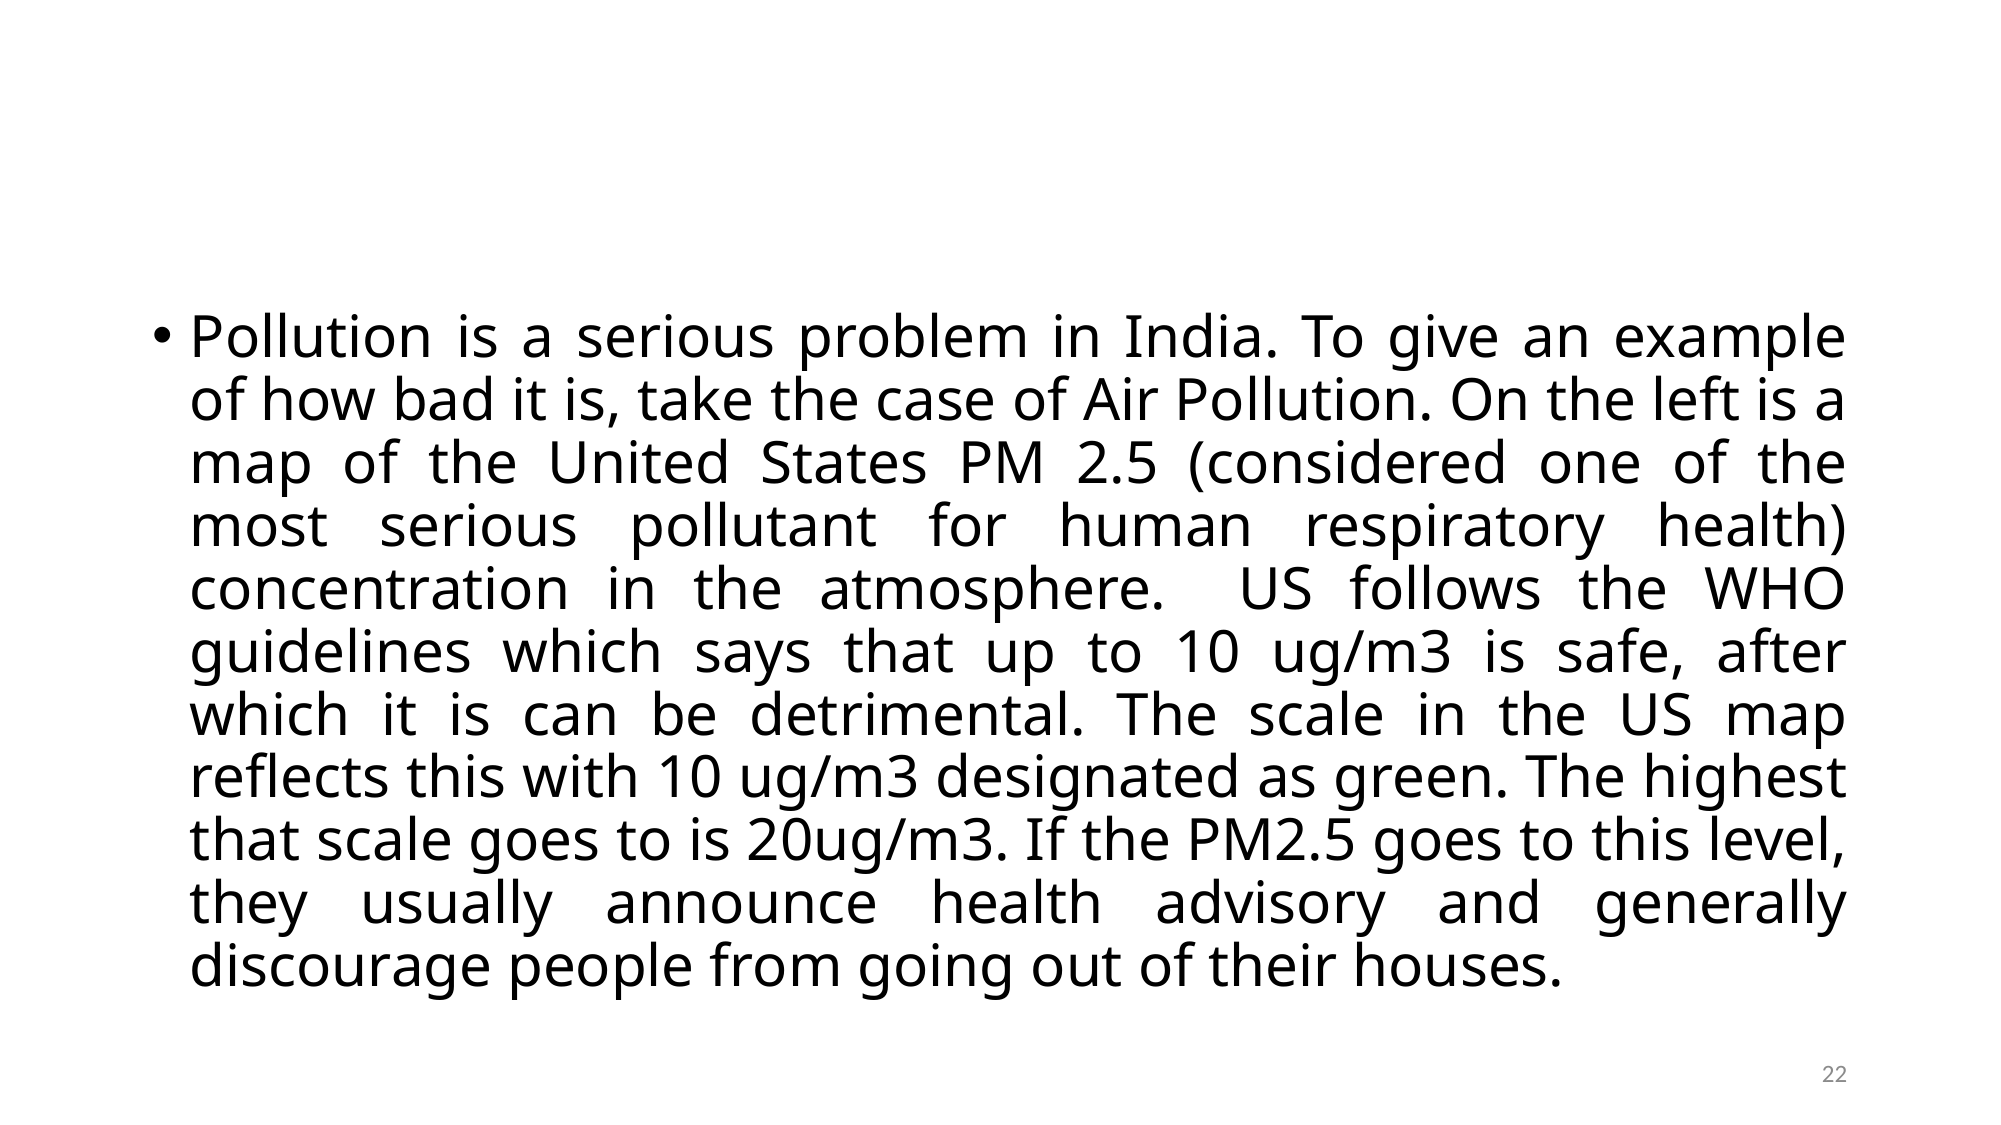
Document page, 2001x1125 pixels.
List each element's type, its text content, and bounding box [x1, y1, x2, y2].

list Pollution is a serious problem in India. To give an example of how bad it is, take the case of Air Pollution. On the left is a map of the United States PM 2.5 (considered one of the most serious pollutant for human respiratory health) concentration in the atmosphere. US follows the WHO guidelines which says that up to 10 ug/m3 is safe, after which it is can be detrimental. The scale in the US map reflects this with 10 ug/m3 designated as green. The highest that scale goes to is 20ug/m3. If the PM2.5 goes to this level, they usually announce health advisory and generally discourage people from going out of their houses. [137, 299, 1863, 1014]
slide_number 22 [1412, 1042, 1863, 1103]
